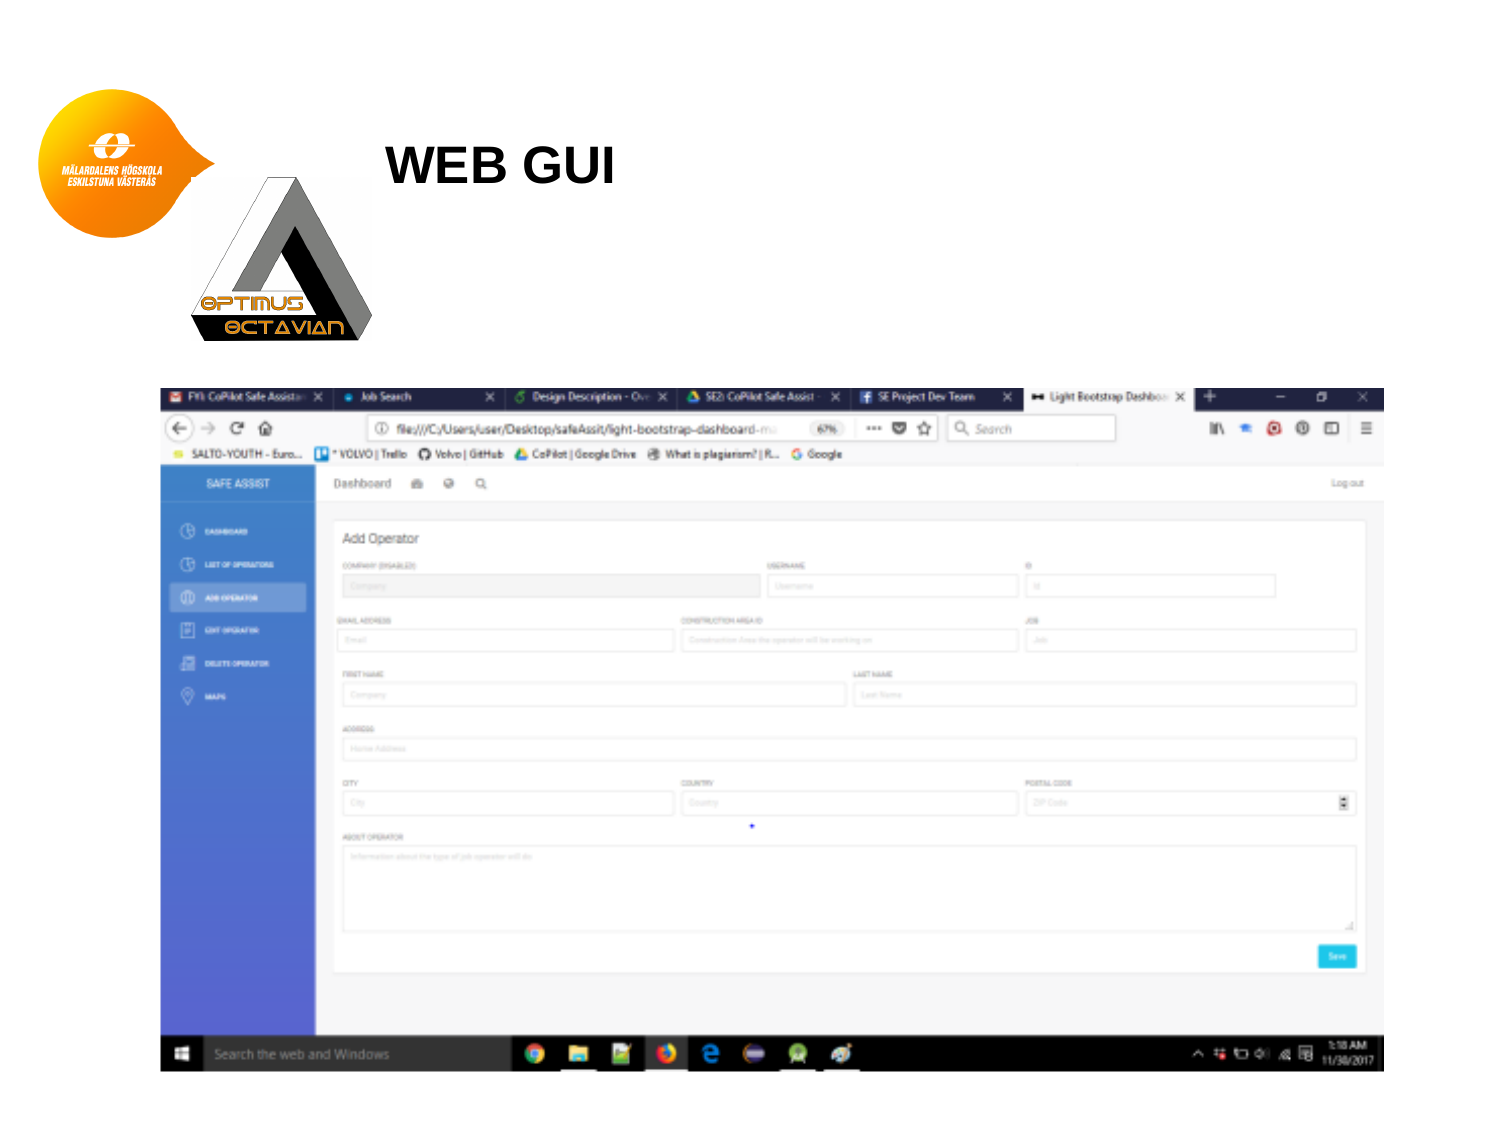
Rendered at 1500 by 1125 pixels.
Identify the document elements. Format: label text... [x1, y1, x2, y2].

title WEB GUI [220, 107, 1188, 218]
picture [38, 89, 372, 341]
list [155, 388, 1385, 1074]
